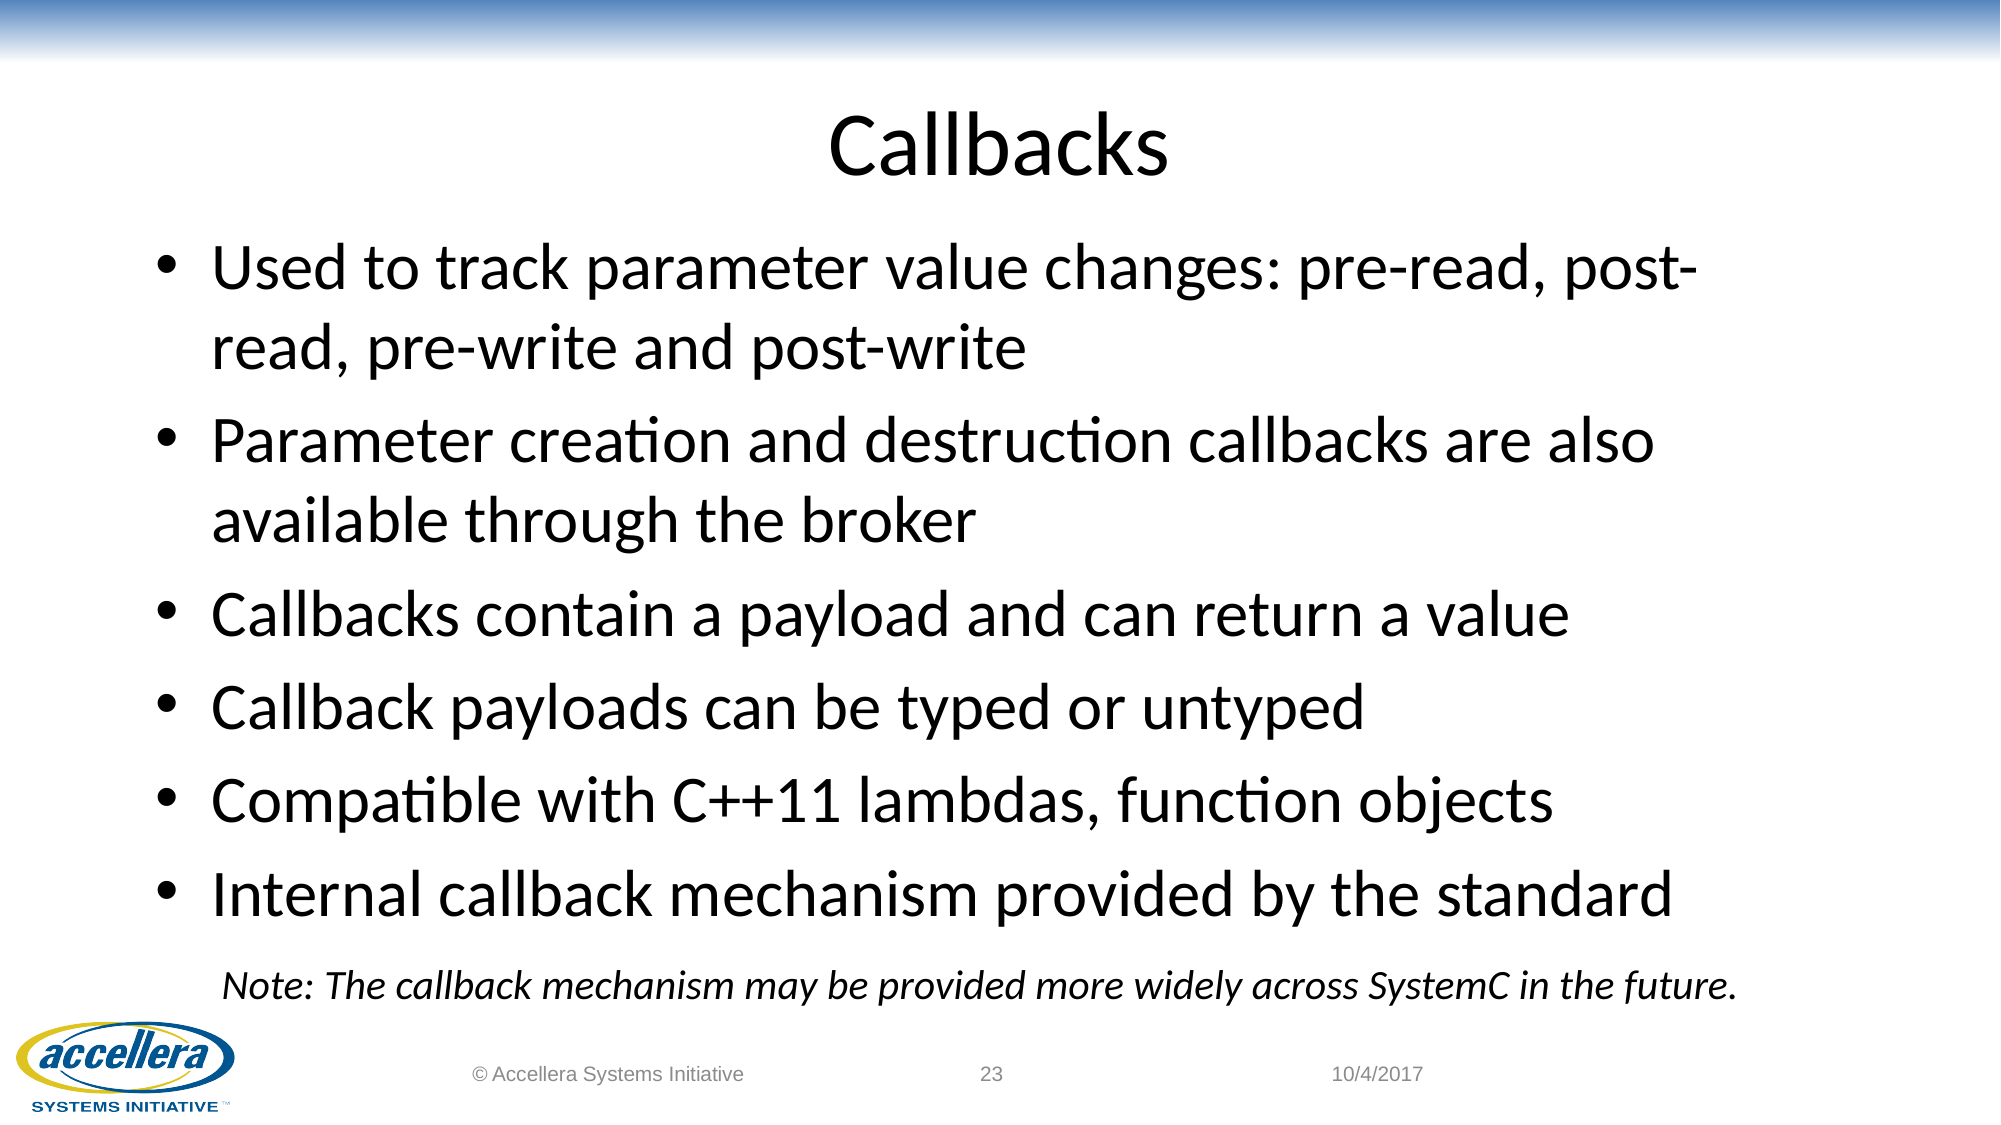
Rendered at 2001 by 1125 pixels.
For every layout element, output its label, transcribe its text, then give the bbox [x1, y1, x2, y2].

picture [16, 1021, 235, 1112]
title Callbacks [99, 45, 1900, 233]
text_box Used to track parameter value changes: pre-read, post-read, pre-write and post-write Parameter creation and destruction callbacks are also available through the broker Callbacks contain a payload and can return a value Callback payloads can be typed or untyped Compatible with C++11 lambdas, function objects Internal callback mechanism provided by the standard Note: The callback mechanism may be provided more widely across SystemC in the future. [140, 215, 1843, 978]
footer © Accellera Systems Initiative [366, 1042, 850, 1103]
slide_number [1316, 1042, 1550, 1103]
slide_number 23 [850, 1042, 1184, 1103]
